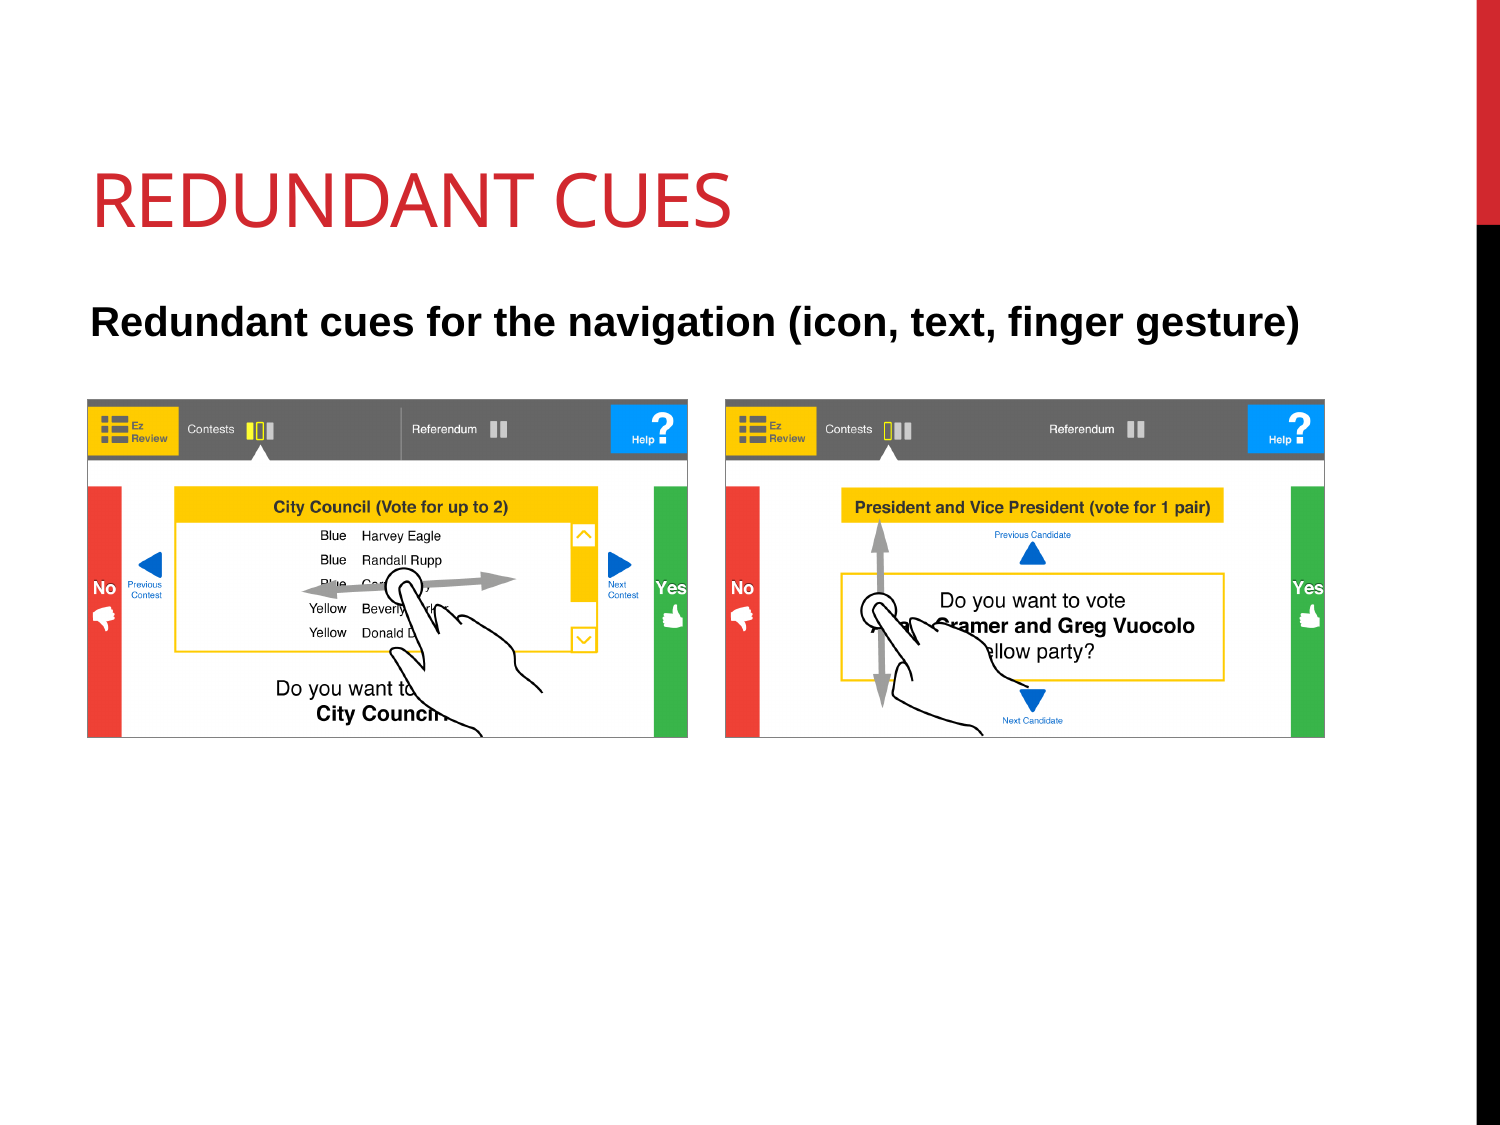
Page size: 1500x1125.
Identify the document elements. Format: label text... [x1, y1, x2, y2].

list Redundant cues for the navigation (icon, text, finger gesture) [75, 287, 1325, 1005]
picture [86, 399, 688, 738]
picture [724, 399, 1326, 738]
title Redundant cues [75, 25, 1025, 250]
